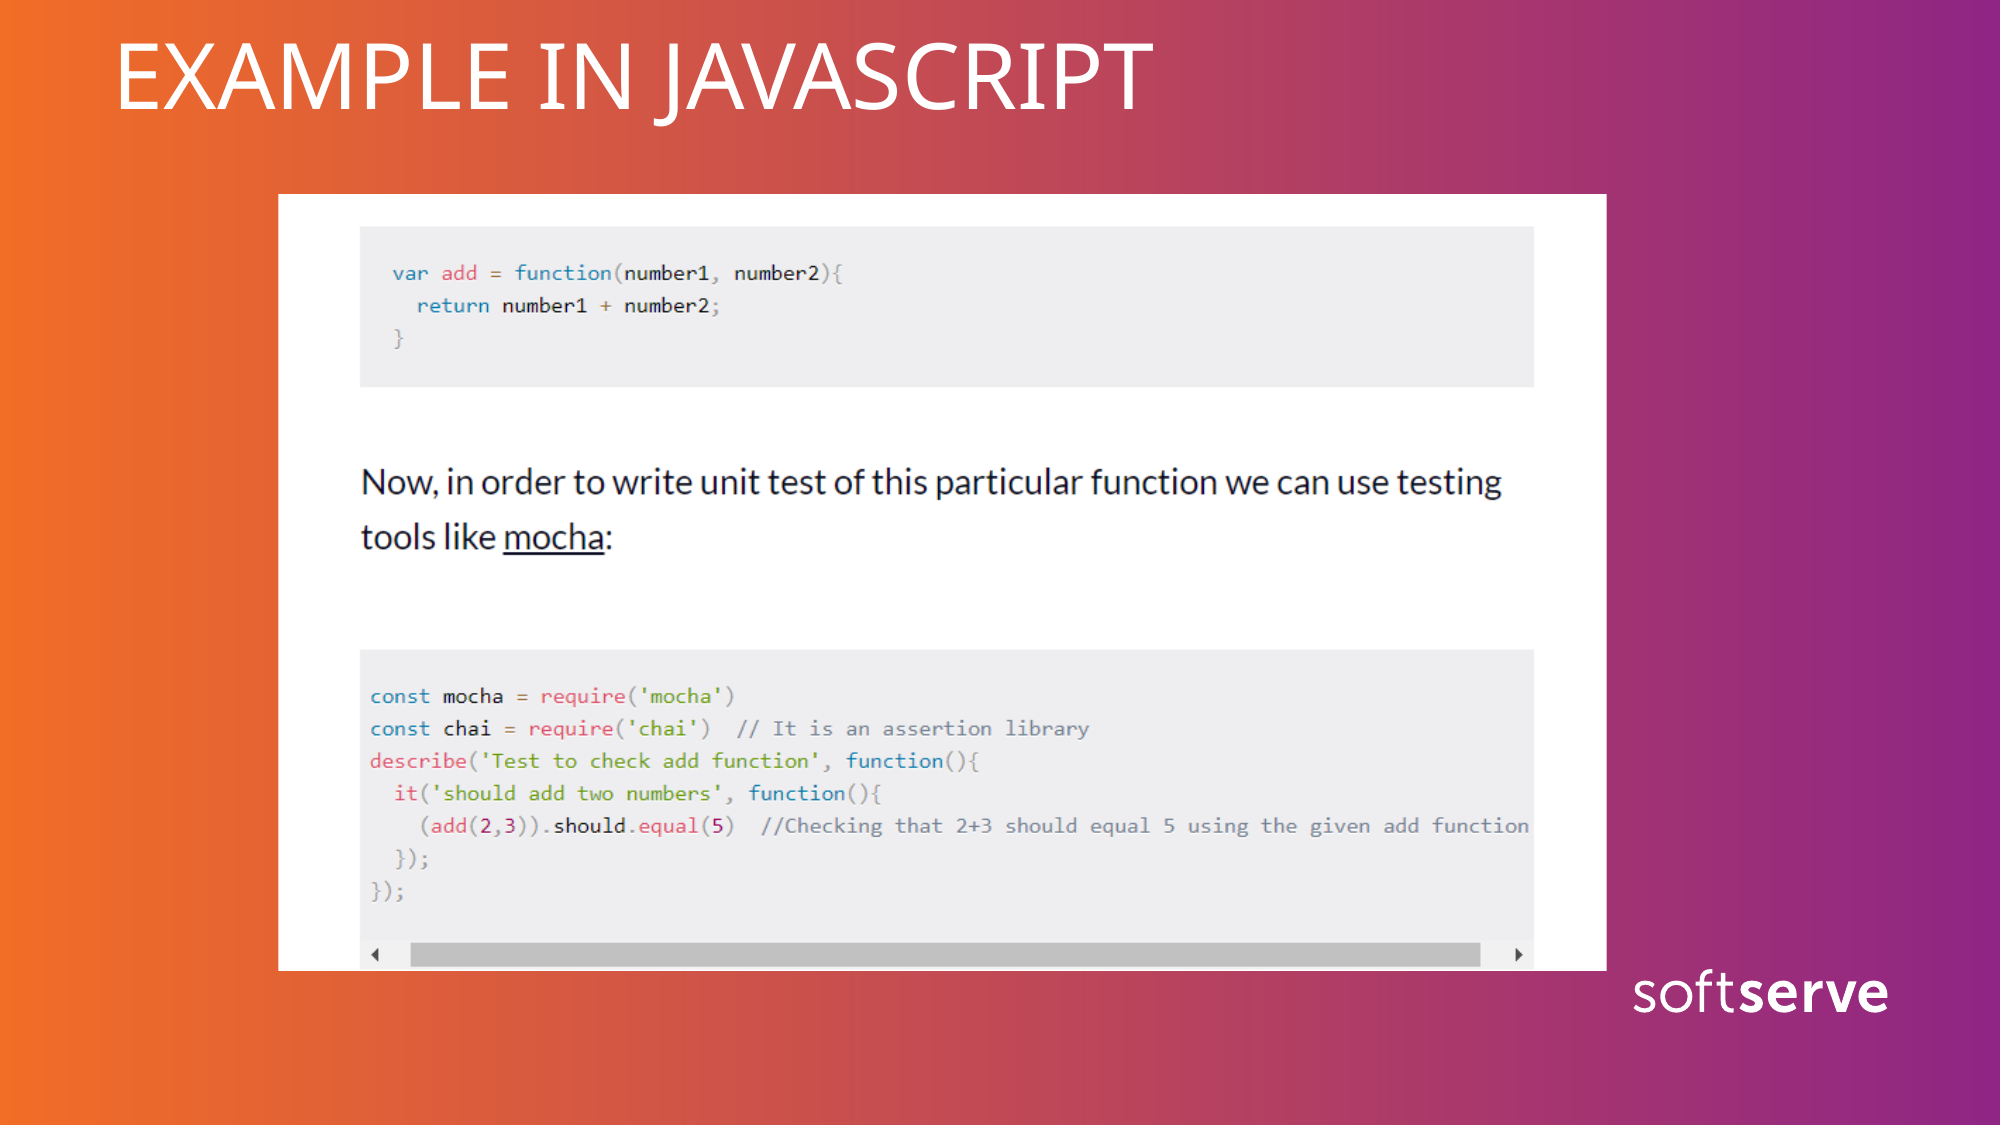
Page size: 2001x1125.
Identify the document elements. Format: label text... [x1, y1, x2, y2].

title EXAMPLE IN JAVASCRIPT [112, 22, 1888, 136]
picture [278, 194, 1607, 971]
